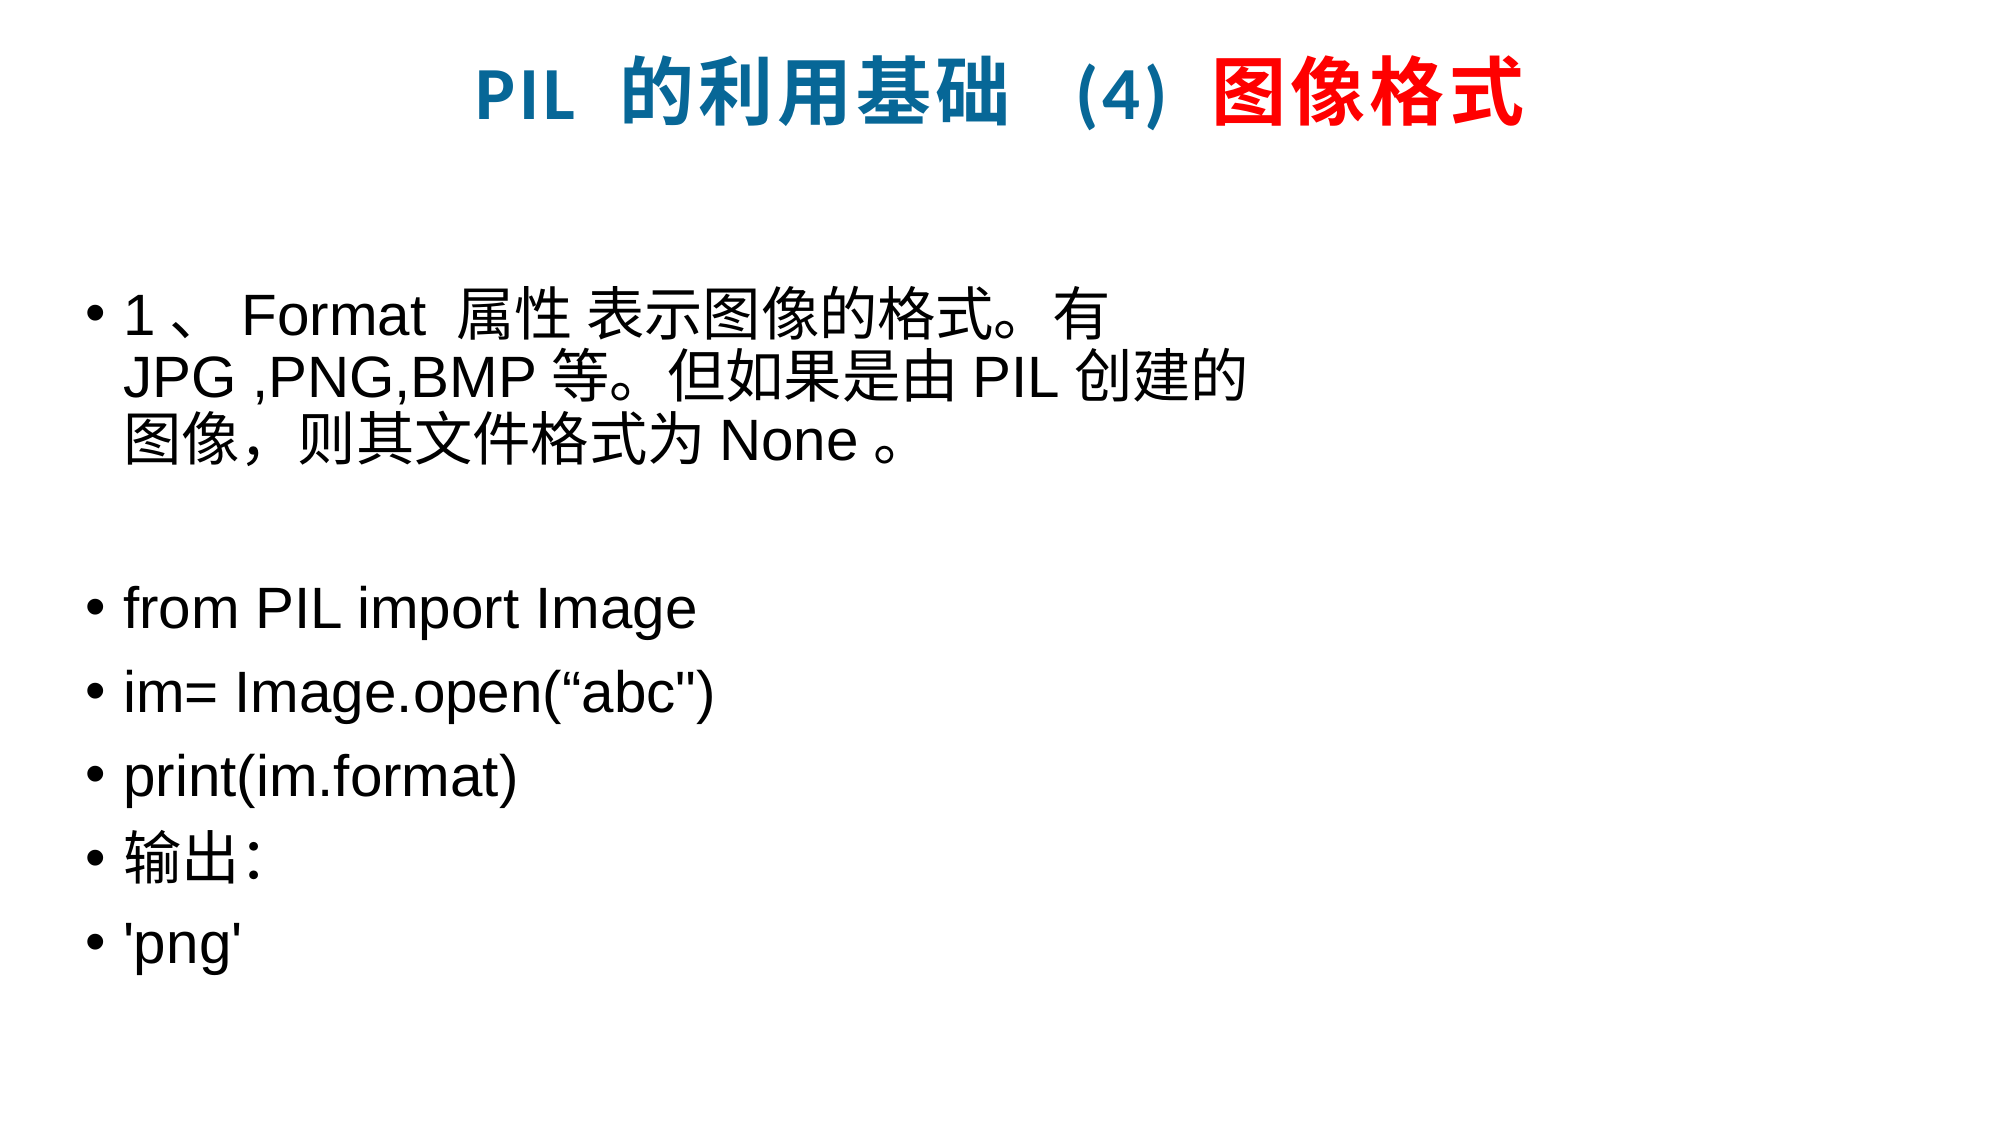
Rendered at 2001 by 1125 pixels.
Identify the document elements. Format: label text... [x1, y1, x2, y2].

title PIL 的利用基础 (4) 图像格式 [99, 45, 1900, 233]
text_box 1、Format 属性 表示图像的格式。有JPG ,PNG,BMP等。但如果是由PIL创建的图像，则其文件格式为None。 from PIL import Image im= Image.open(“abc") print(im.format) 输出： 'png' [65, 274, 1312, 414]
